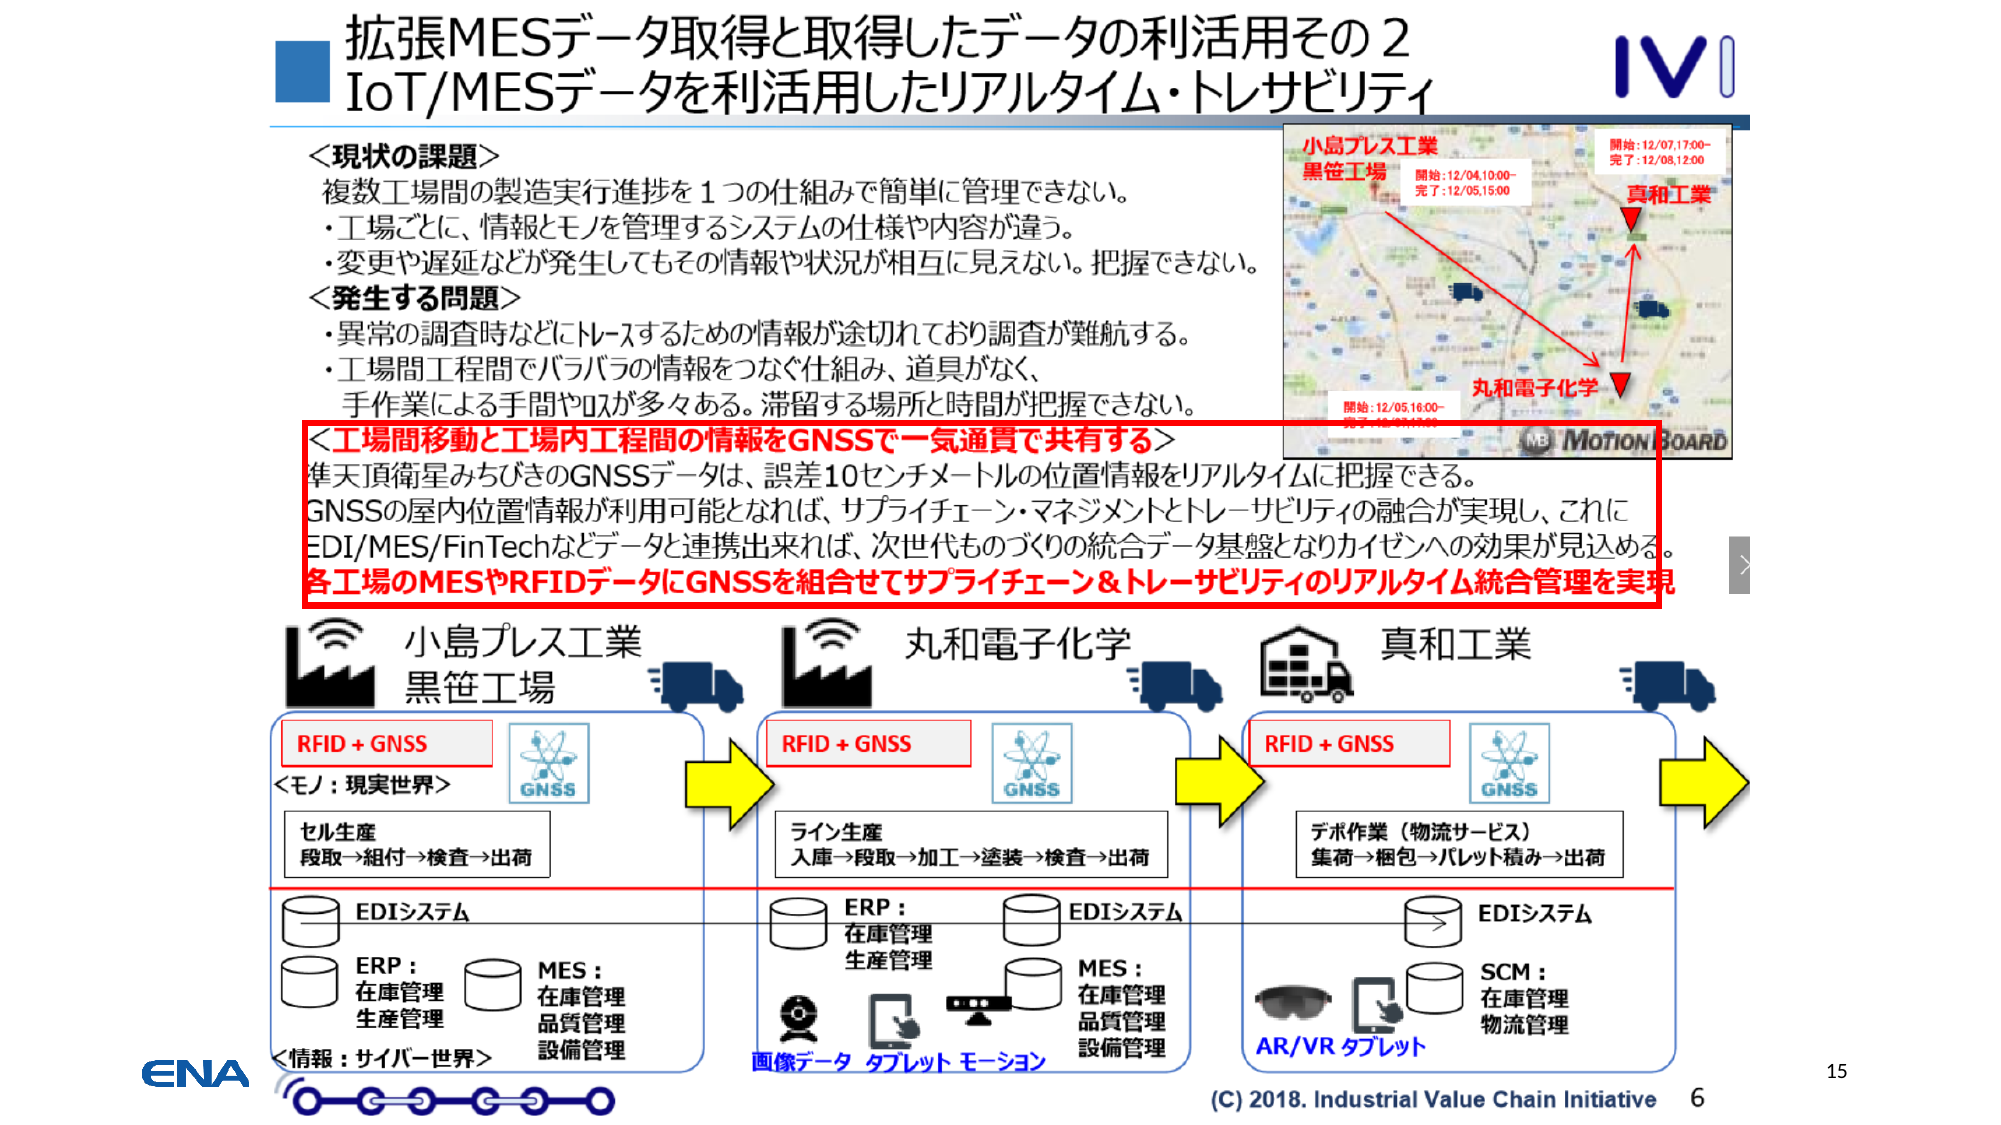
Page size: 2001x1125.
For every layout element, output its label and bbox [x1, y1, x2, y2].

picture [124, 2, 1750, 1125]
